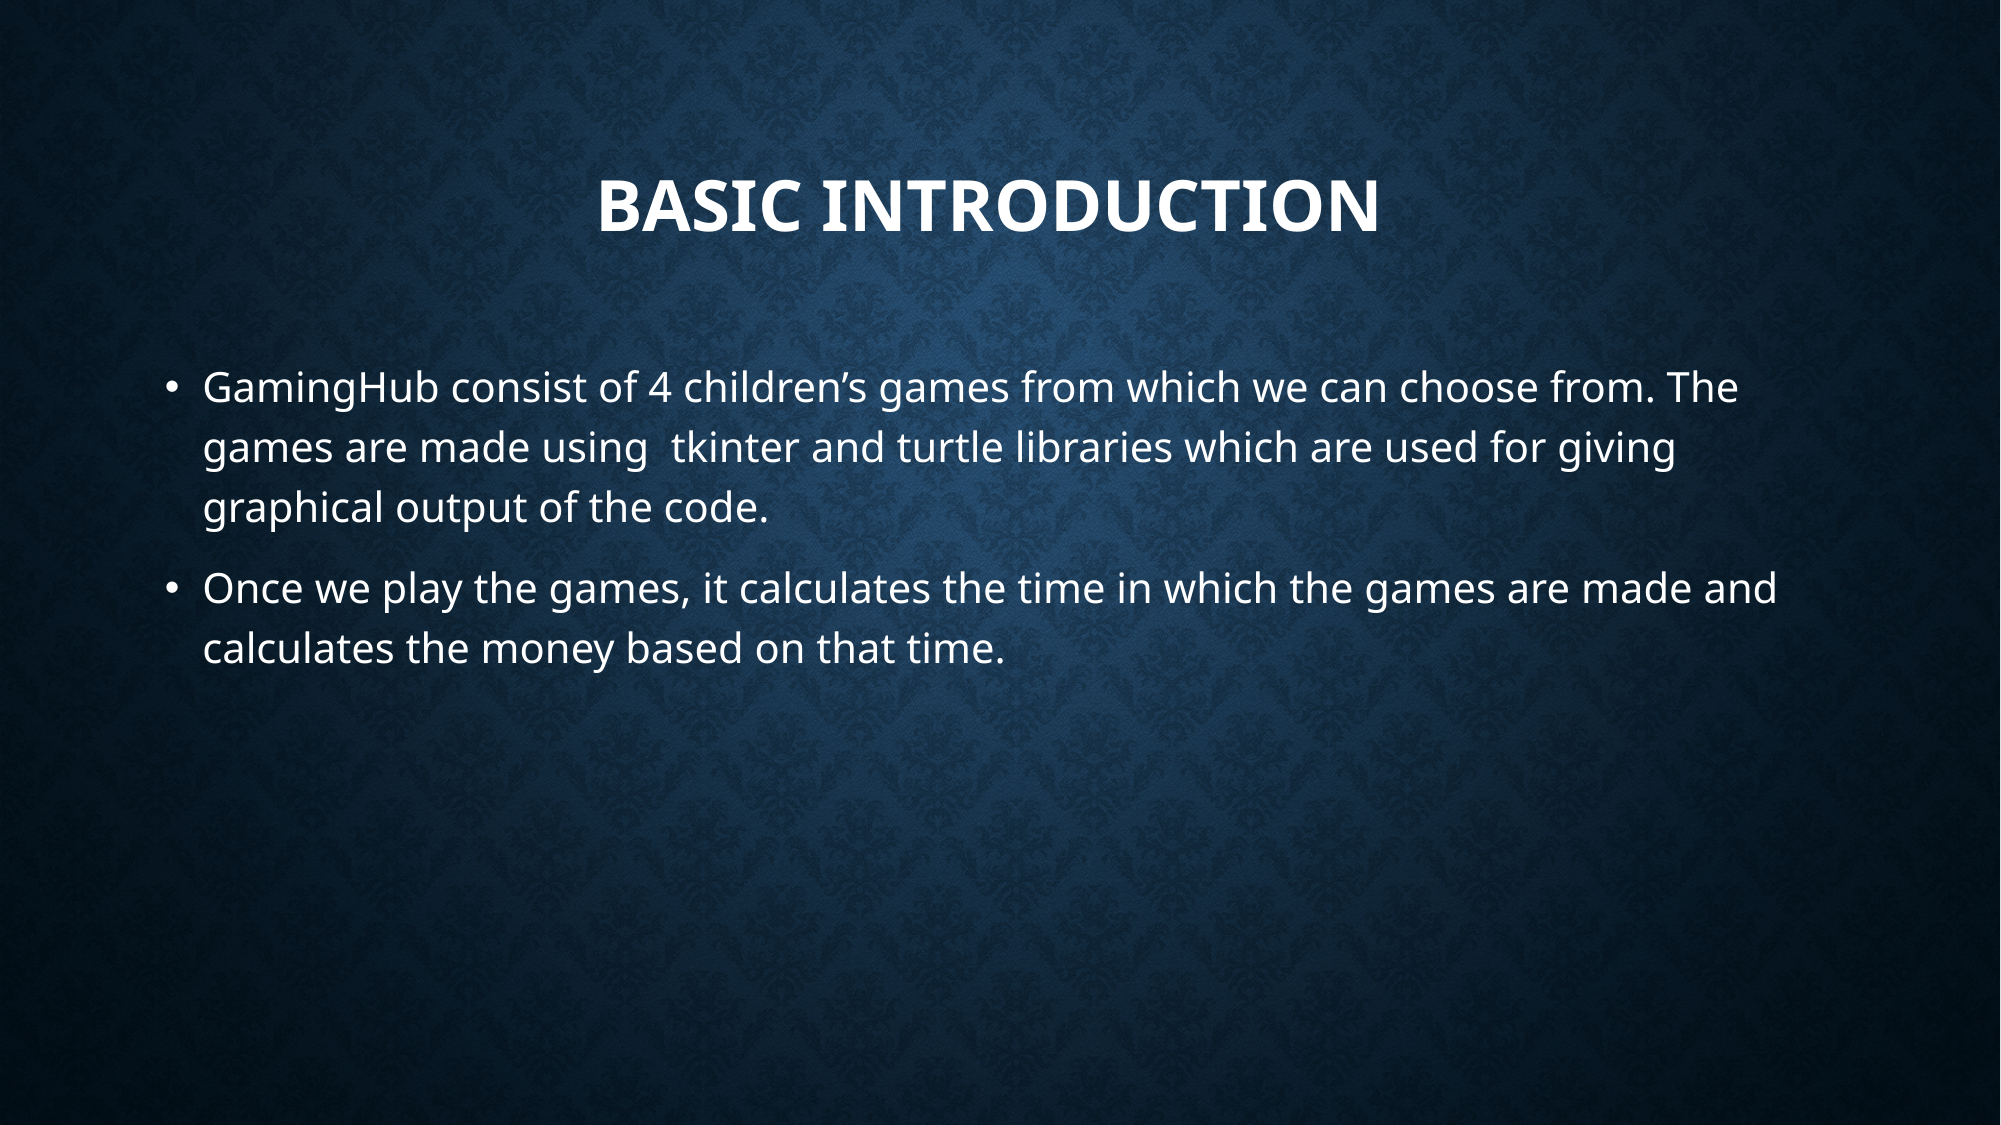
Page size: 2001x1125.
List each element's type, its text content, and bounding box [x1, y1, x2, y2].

list GamingHub consist of 4 children’s games from which we can choose from. The games are made using tkinter and turtle libraries which are used for giving graphical output of the code. Once we play the games, it calculates the time in which the games are made and calculates the money based on that time. [149, 343, 1849, 950]
title Basic introduction [149, 99, 1849, 318]
